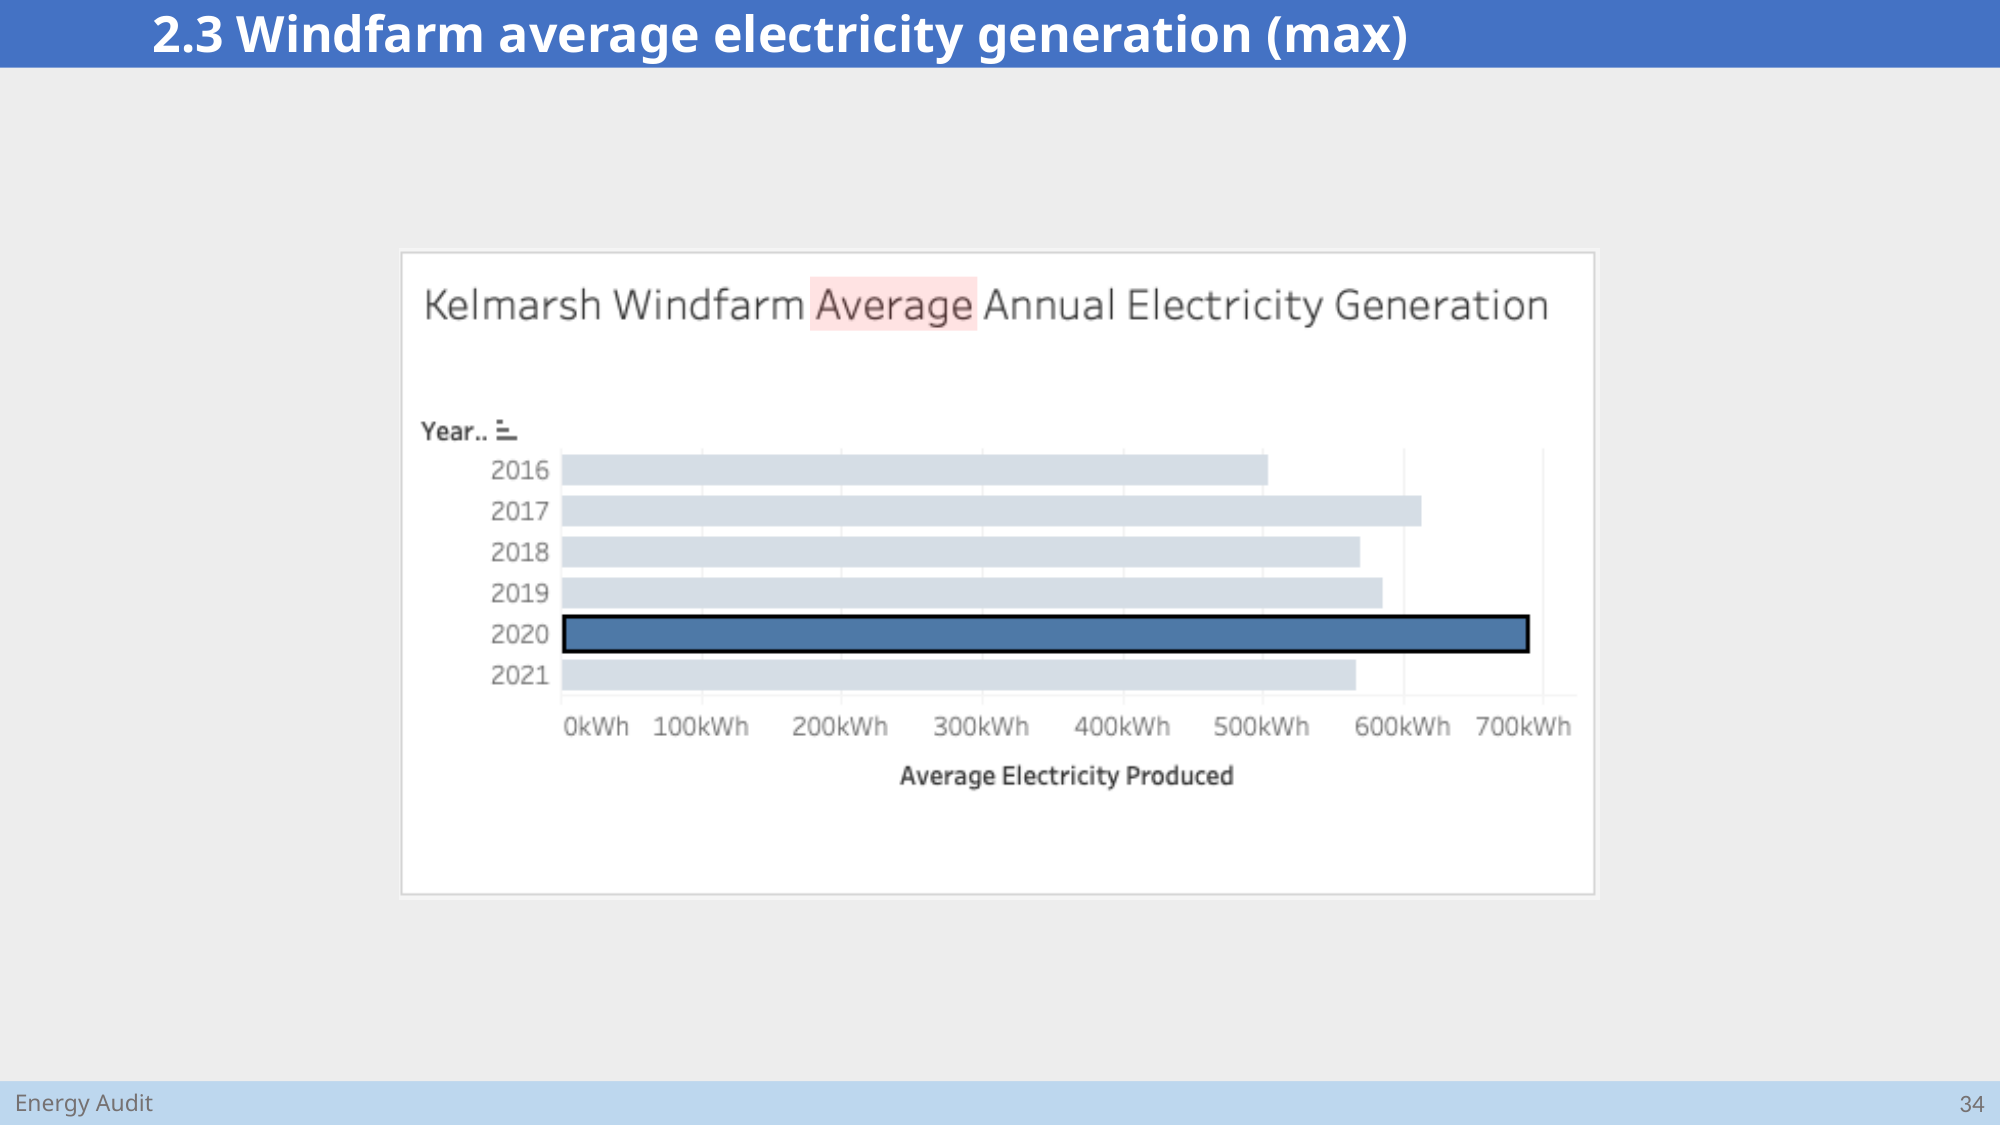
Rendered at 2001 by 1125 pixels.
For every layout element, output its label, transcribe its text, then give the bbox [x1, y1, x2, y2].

slide_number 34 [1412, 1072, 2000, 1125]
text_box [0, 69, 2000, 1082]
title 2.3 Windfarm average electricity generation (max) [137, 7, 1863, 58]
text_box Energy Audit [0, 1081, 1116, 1124]
text_box [0, 0, 2000, 69]
picture [399, 248, 1600, 900]
text_box [0, 1082, 1412, 1125]
